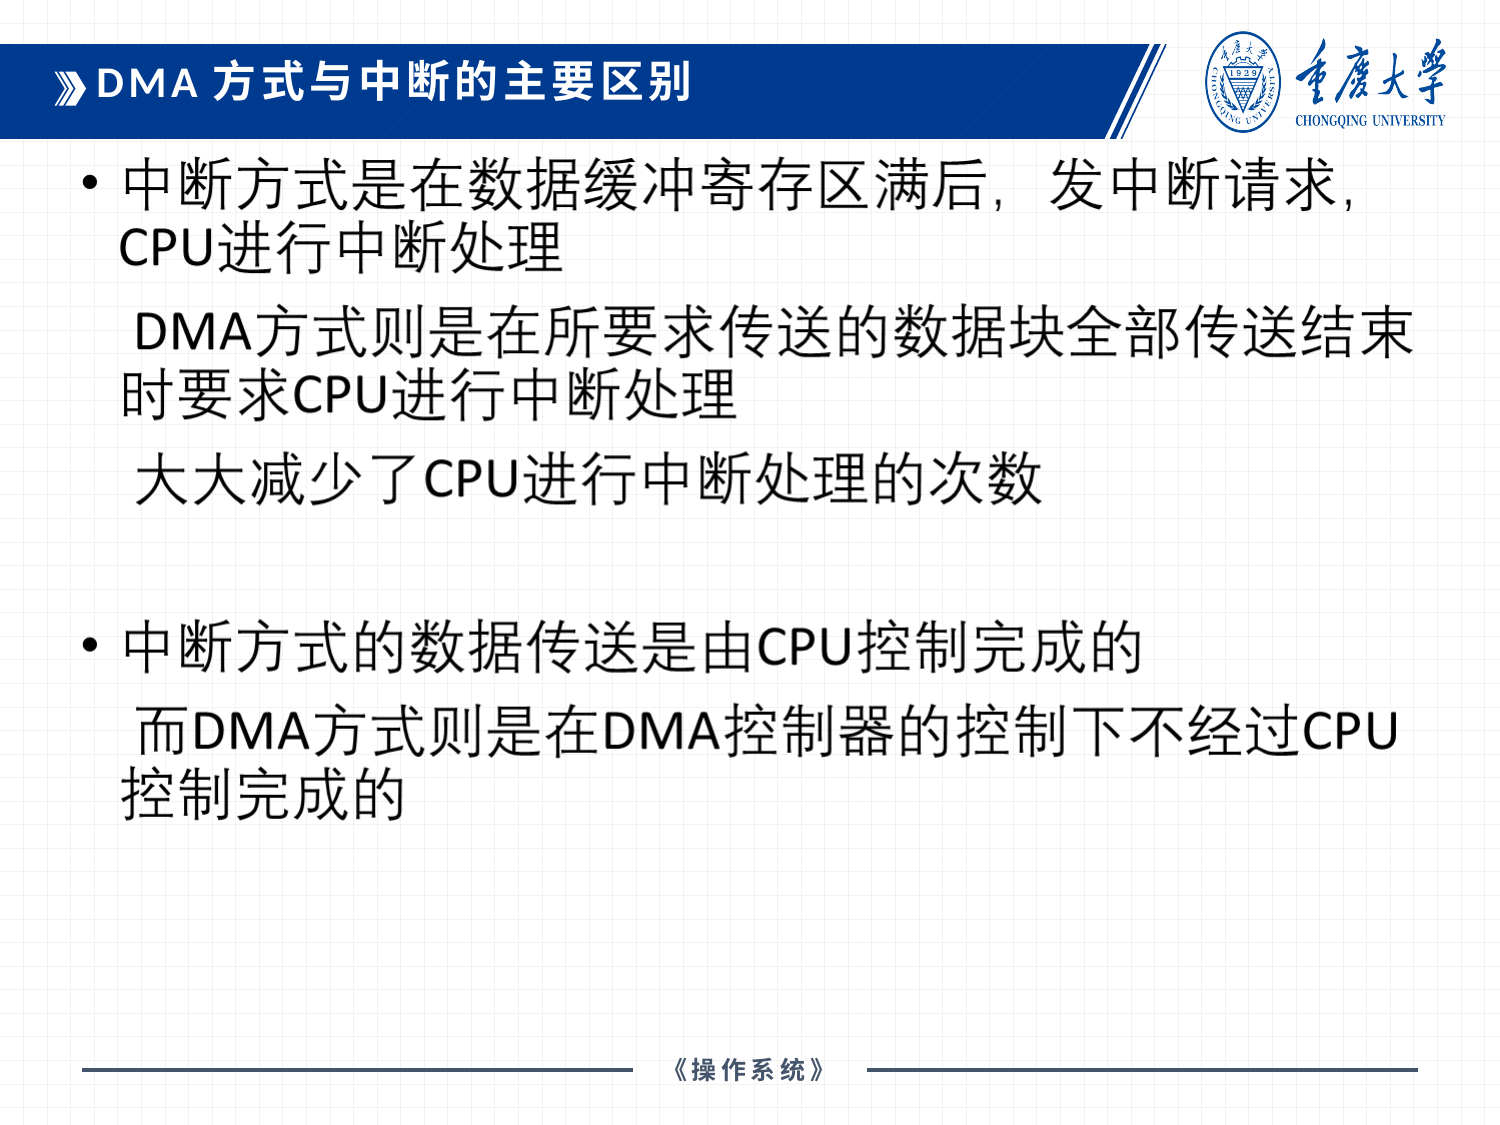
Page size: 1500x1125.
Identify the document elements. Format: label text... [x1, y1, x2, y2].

list DMA方式与中断的主要区别 [81, 51, 1017, 129]
picture [47, 31, 1453, 996]
